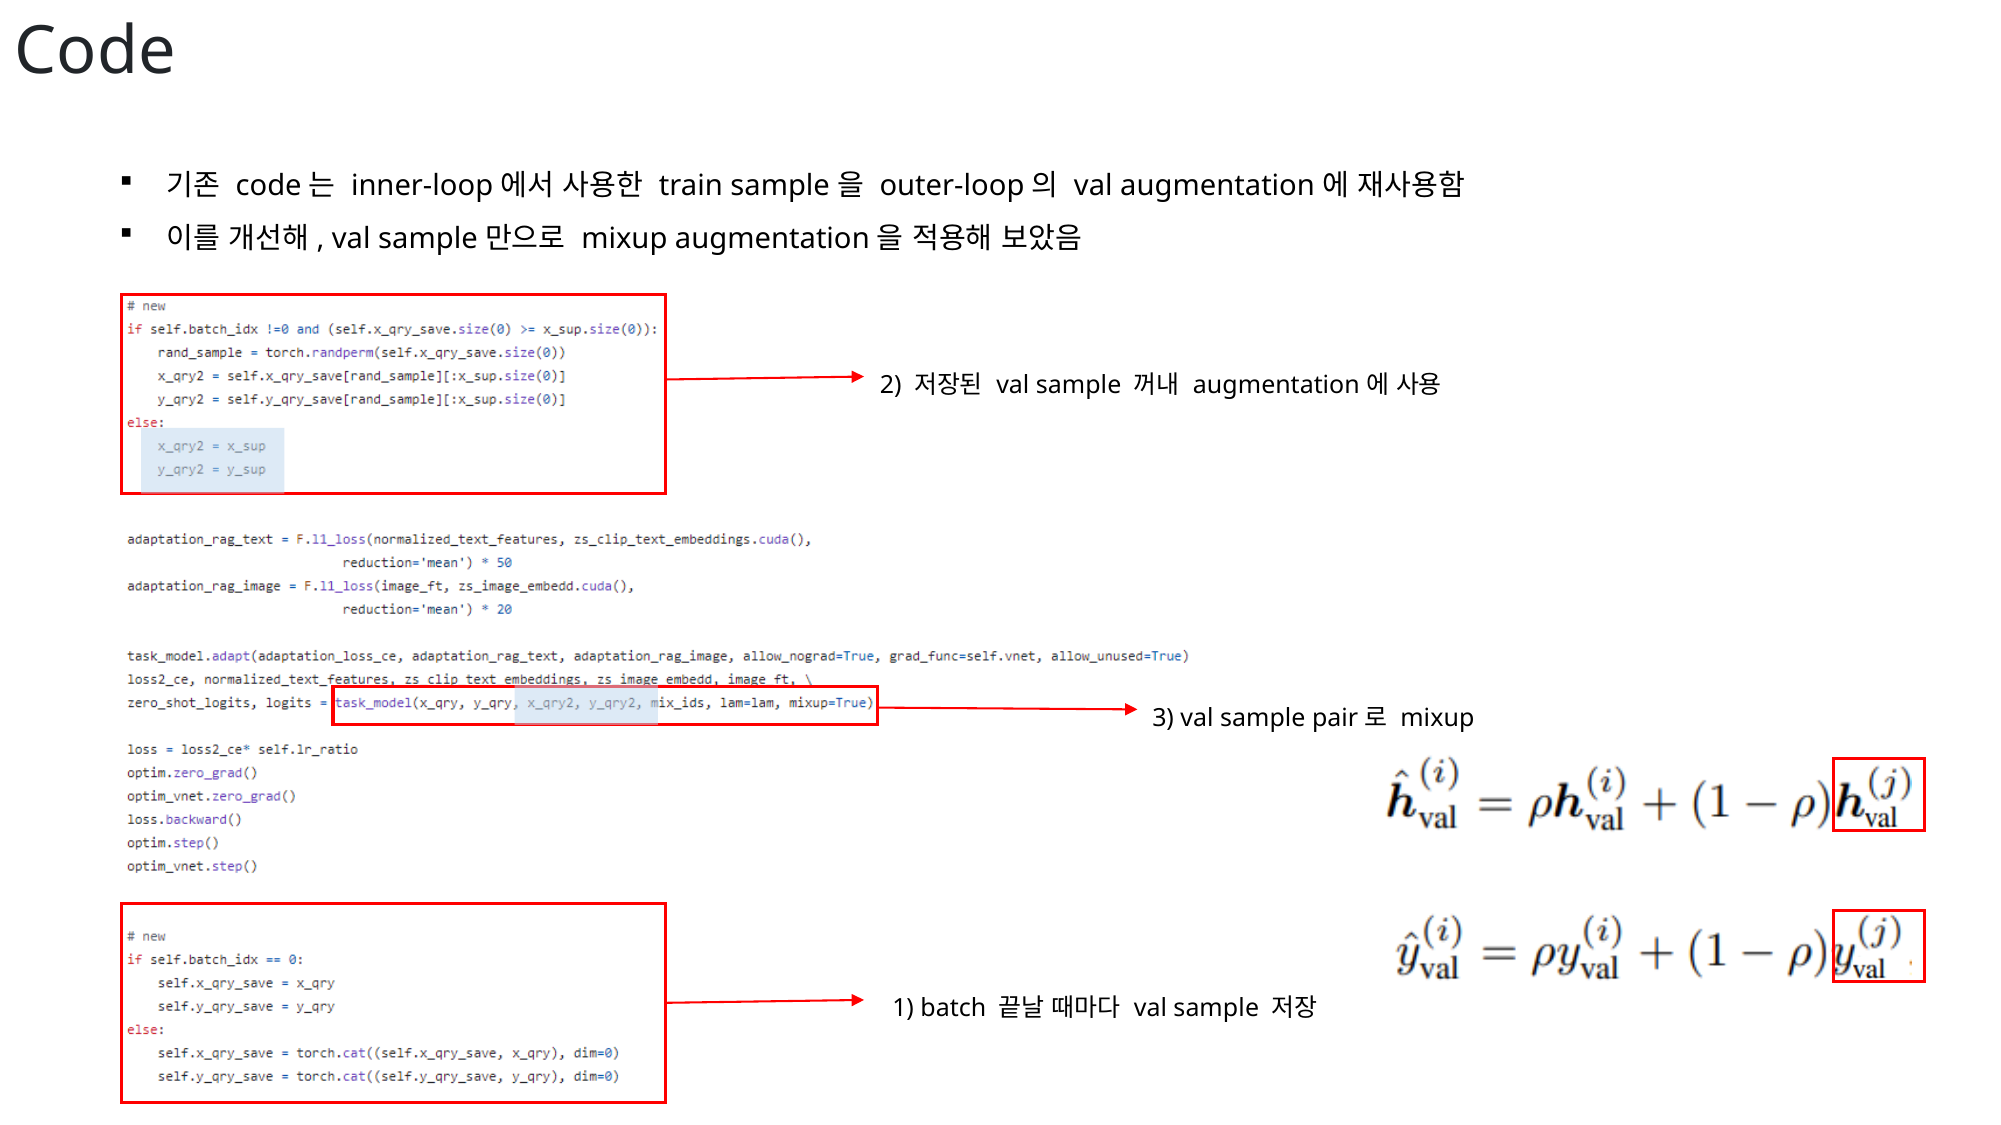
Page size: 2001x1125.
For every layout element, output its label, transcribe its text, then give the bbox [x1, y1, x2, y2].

text_box [1912, 909, 1926, 983]
picture [121, 294, 1198, 1096]
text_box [665, 999, 864, 1003]
text_box [1912, 758, 1926, 831]
text_box 1) batch 끝날 때마다 val sample 저장 [1198, 969, 1363, 1030]
text_box [120, 902, 667, 1103]
text_box Code [0, 0, 210, 95]
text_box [665, 376, 864, 380]
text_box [1375, 733, 1912, 1002]
text_box 3) val sample pair로 mixup [1198, 679, 1511, 739]
text_box 기존 code는 inner-loop에서 사용한 train sample을 outer-loop의 val augmentation에 재사용함 이를 개선해, val sample만으로 mixup augmentation을 적용해 보았음 [104, 141, 1948, 262]
text_box 2) 저장된 val sample 꺼내 augmentation에 사용 [1198, 346, 1489, 406]
